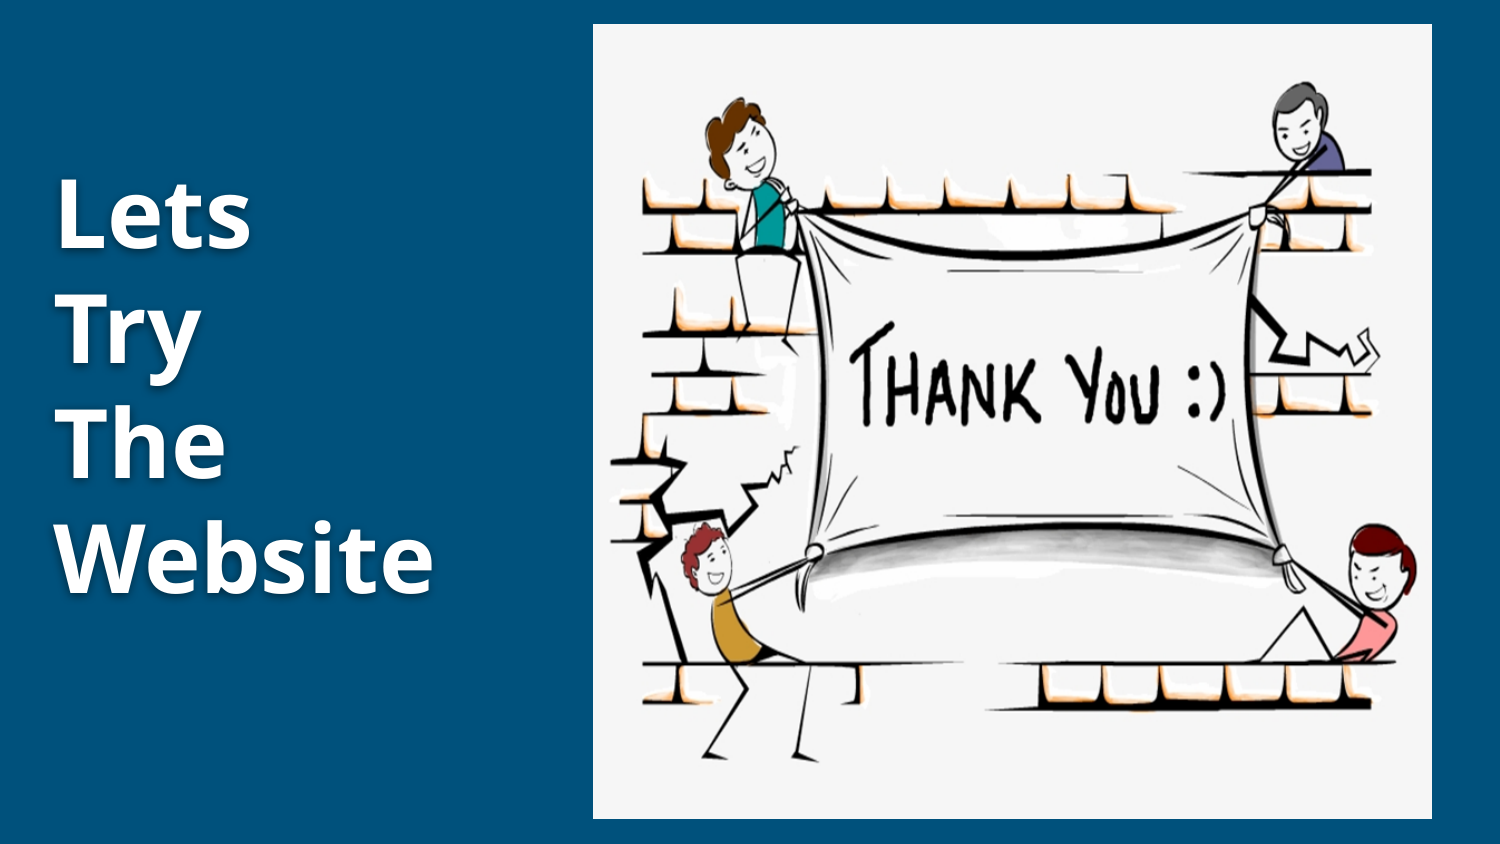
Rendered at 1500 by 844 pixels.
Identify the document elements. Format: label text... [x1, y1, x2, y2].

text_box Lets Try The Website [38, 137, 578, 628]
picture [594, 25, 1431, 818]
